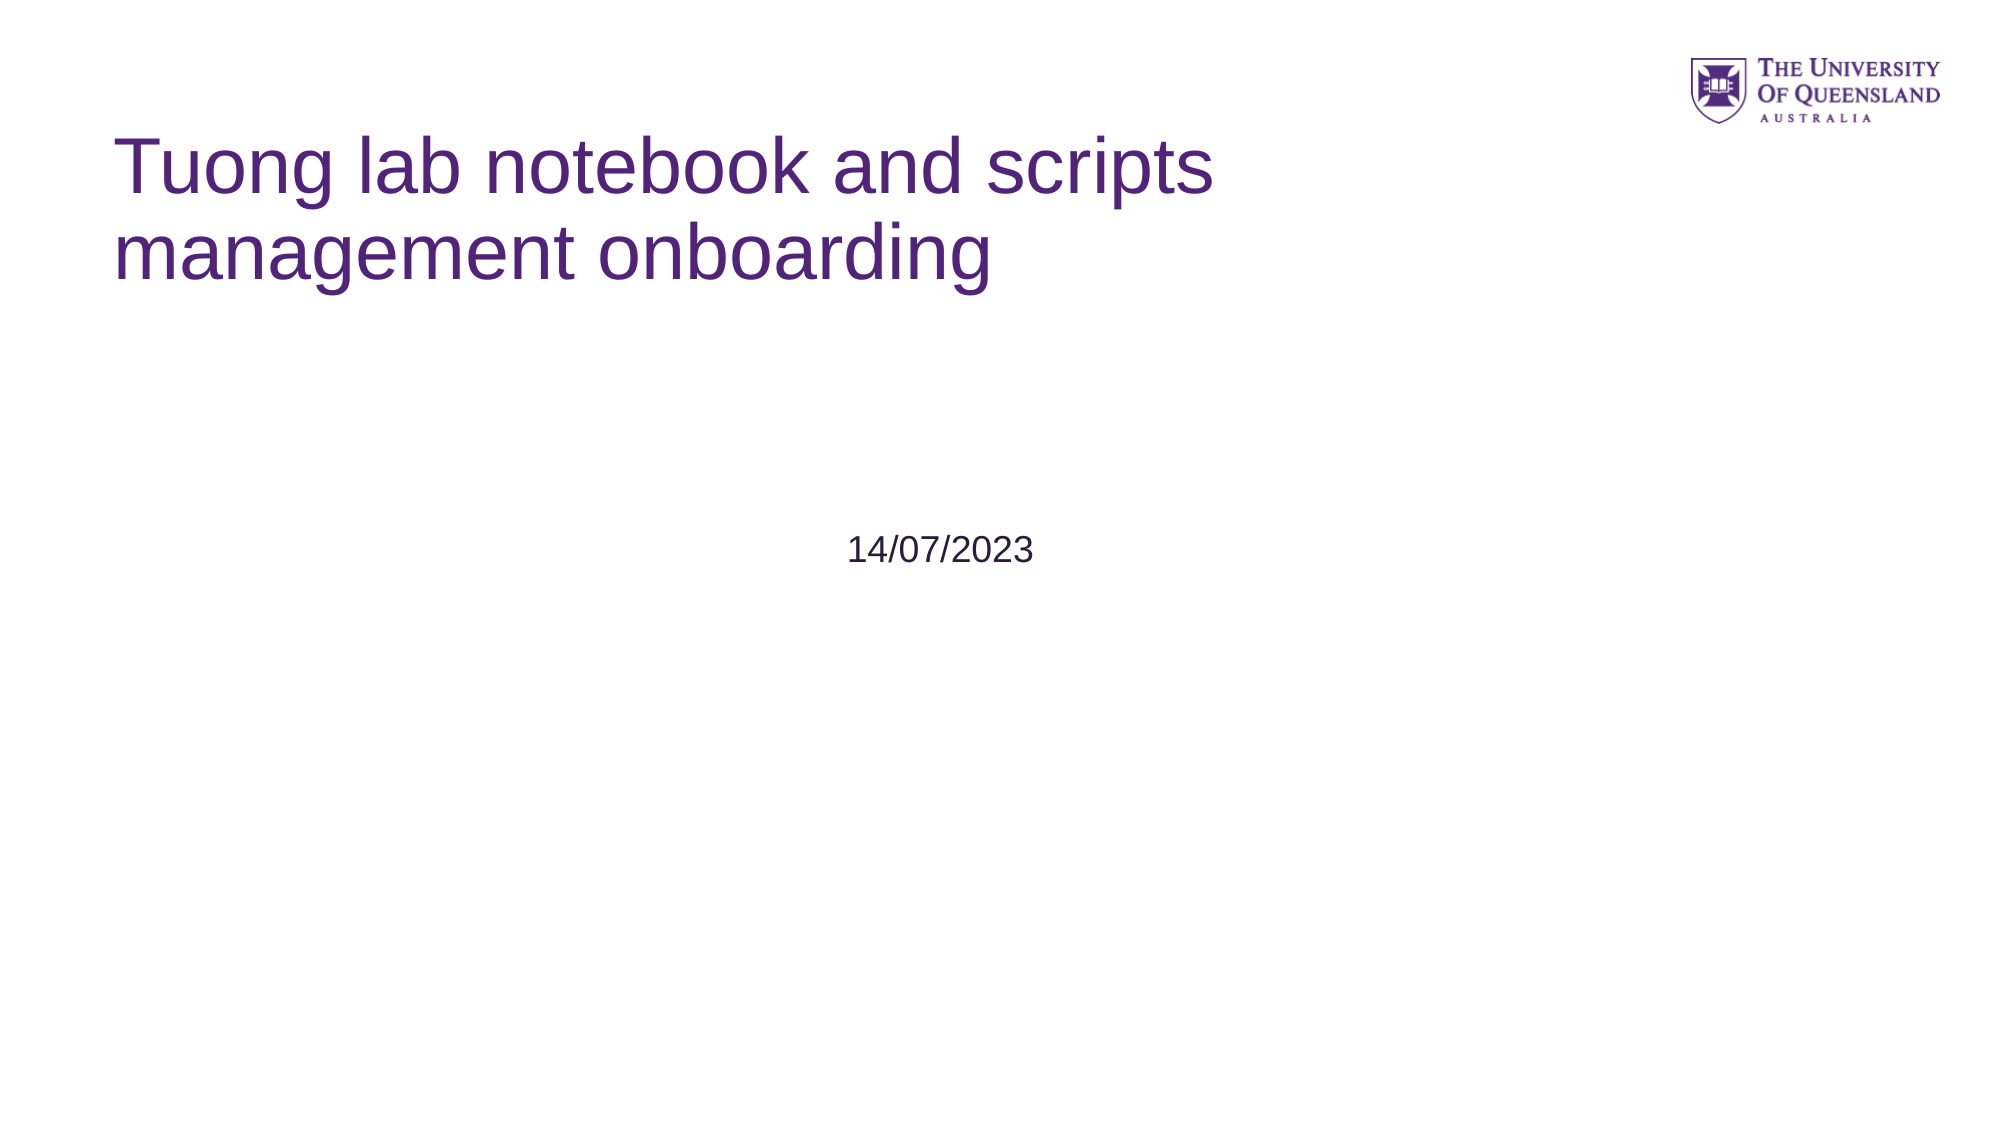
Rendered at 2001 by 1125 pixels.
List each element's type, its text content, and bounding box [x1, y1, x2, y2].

text_box 14/07/2023 [832, 517, 1049, 578]
title Tuong lab notebook and scripts management onboarding [114, 125, 1686, 203]
picture [1691, 58, 1940, 124]
